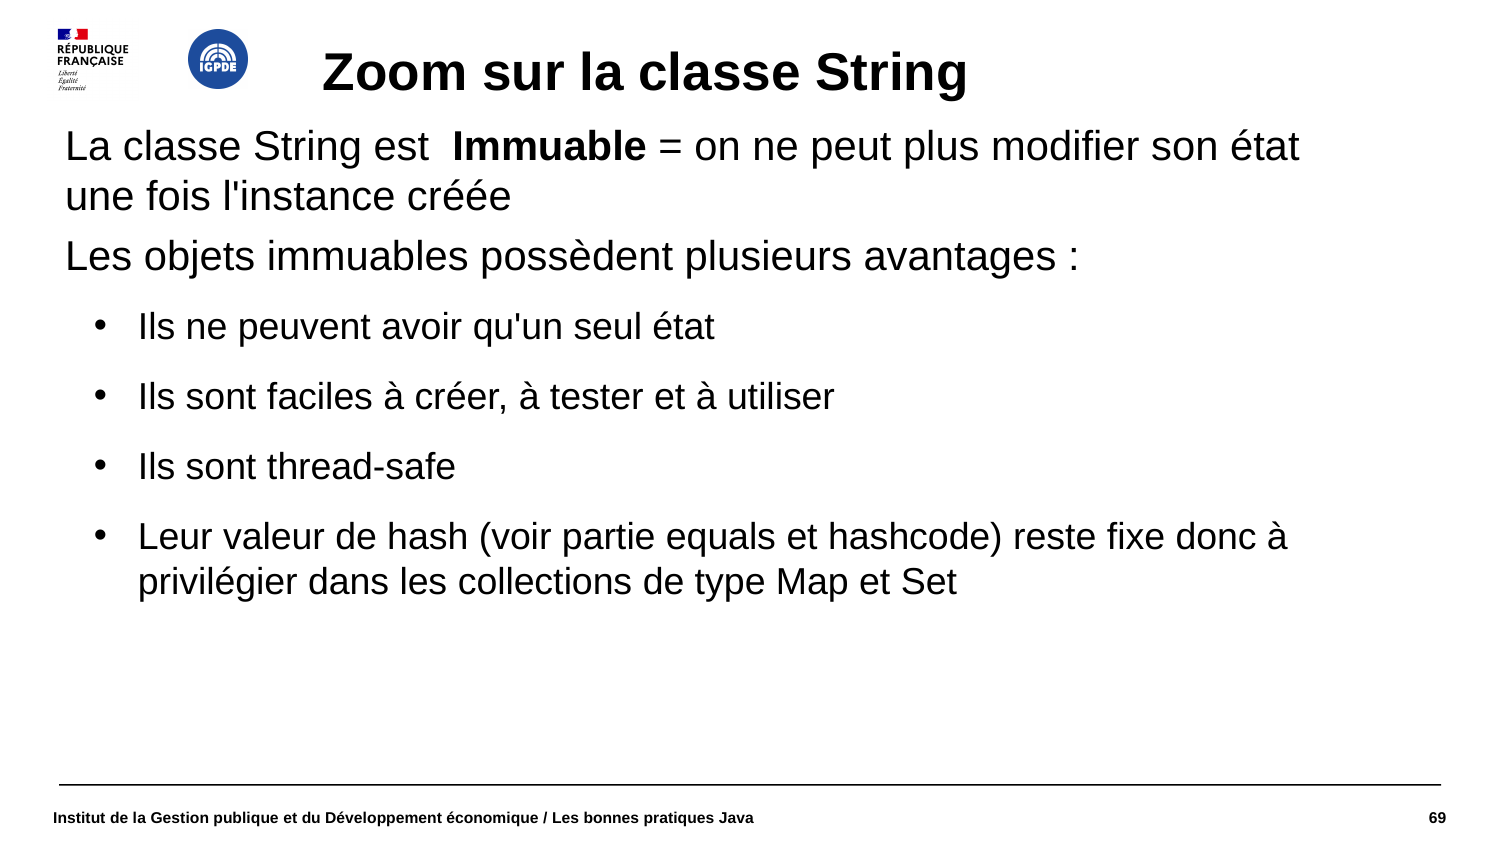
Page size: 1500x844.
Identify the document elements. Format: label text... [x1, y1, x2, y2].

picture [47, 18, 139, 101]
list La classe String est Immuable = on ne peut plus modifier son état une fois l'instance créée Les objets immuables possèdent plusieurs avantages : Ils ne peuvent avoir qu'un seul état Ils sont faciles à créer, à tester et à utiliser Ils sont thread-safe Leur valeur de hash (voir partie equals et hashcode) reste fixe donc à privilégier dans les collections de type Map et Set [64, 118, 1341, 799]
title Zoom sur la classe String [322, 44, 1282, 116]
slide_number 1 [1224, 787, 1447, 844]
footer Institut de la Gestion publique et du Développement économique / Les bonnes pratiques Java [53, 787, 780, 844]
picture [188, 29, 248, 89]
